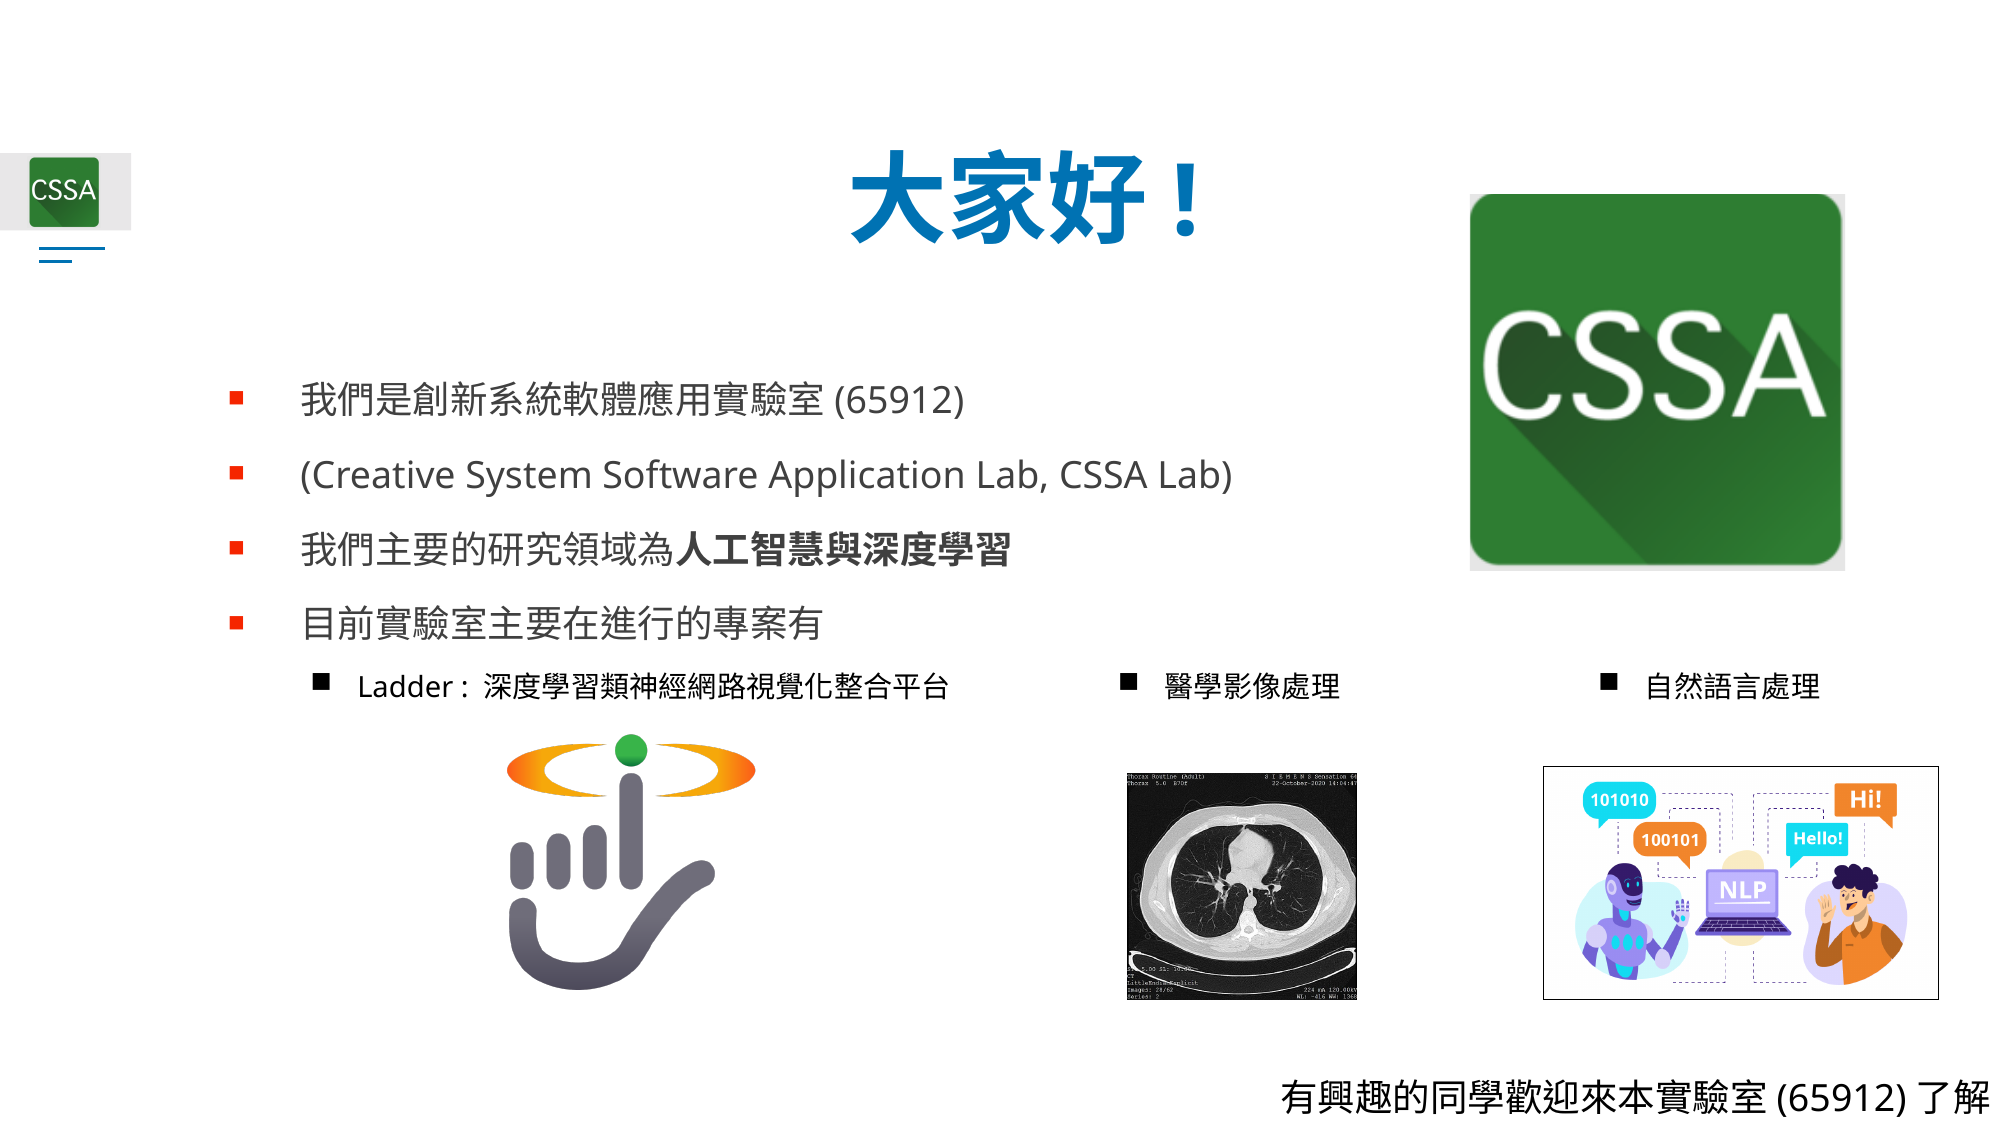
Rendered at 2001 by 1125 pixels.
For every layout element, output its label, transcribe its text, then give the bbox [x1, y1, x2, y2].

title 大家好! [212, 90, 1863, 316]
text_box 自然語言處理 [1583, 660, 1836, 711]
text_box Ladder : 深度學習類神經網路視覺化整合平台 [295, 661, 967, 711]
list 我們是創新系統軟體應用實驗室(65912) (Creative System Software Application Lab, CSSA Lab) 我們主要的研究領域為人工智慧與深度學習 目前實驗室主要在進行的專案有 [212, 359, 1863, 1014]
text_box 醫學影像處理 [1103, 660, 1356, 711]
picture [1127, 773, 1357, 1000]
text_box 有興趣的同學歡迎來本實驗室(65912)了解! [1265, 1066, 2000, 1125]
picture [27, 156, 101, 228]
picture [1543, 766, 1939, 1000]
picture [1469, 194, 1846, 573]
picture [502, 733, 760, 991]
